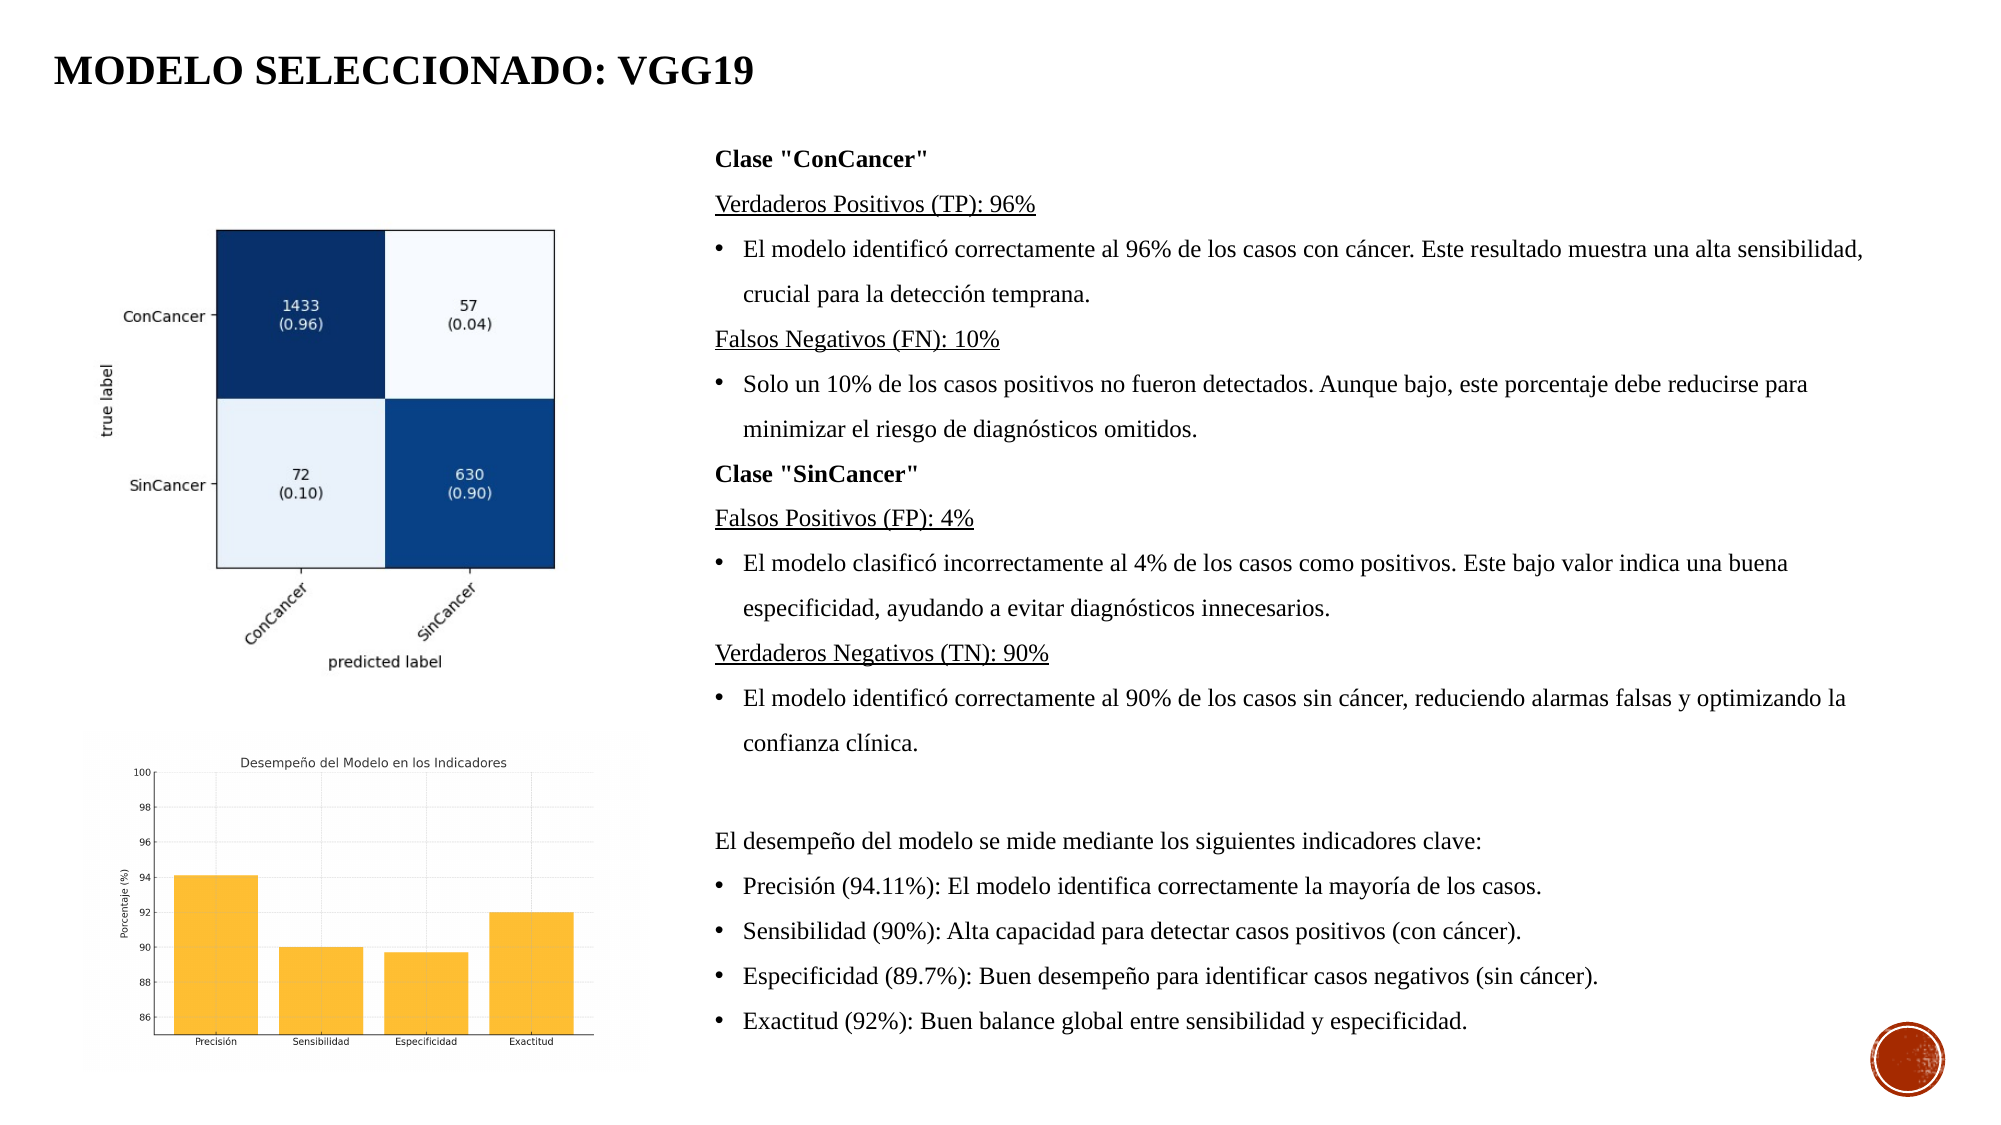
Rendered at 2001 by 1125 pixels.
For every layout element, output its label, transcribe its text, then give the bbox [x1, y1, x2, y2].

text_box MODELO SELECCIONADO: VGG19 [39, 35, 770, 101]
picture [83, 731, 650, 1072]
picture [76, 220, 635, 685]
text_box Clase "ConCancer" Verdaderos Positivos (TP): 96% El modelo identificó correctamente al 96% de los casos con cáncer. Este resultado muestra una alta sensibilidad, crucial para la detección temprana. Falsos Negativos (FN): 10% Solo un 10% de los casos positivos no fueron detectados. Aunque bajo, este porcentaje debe reducirse para minimizar el riesgo de diagnósticos omitidos. Clase "SinCancer" Falsos Positivos (FP): 4% El modelo clasificó incorrectamente al 4% de los casos como positivos. Este bajo valor indica una buena especificidad, ayudando a evitar diagnósticos innecesarios. Verdaderos Negativos (TN): 90% El modelo identificó correctamente al 90% de los casos sin cáncer, reduciendo alarmas falsas y optimizando la confianza clínica. [699, 120, 1928, 809]
text_box El desempeño del modelo se mide mediante los siguientes indicadores clave: Precisión (94.11%): El modelo identifica correctamente la mayoría de los casos. Sensibilidad (90%): Alta capacidad para detectar casos positivos (con cáncer). Especificidad (89.7%): Buen desempeño para identificar casos negativos (sin cáncer). Exactitud (92%): Buen balance global entre sensibilidad y especificidad. [699, 809, 1928, 1042]
